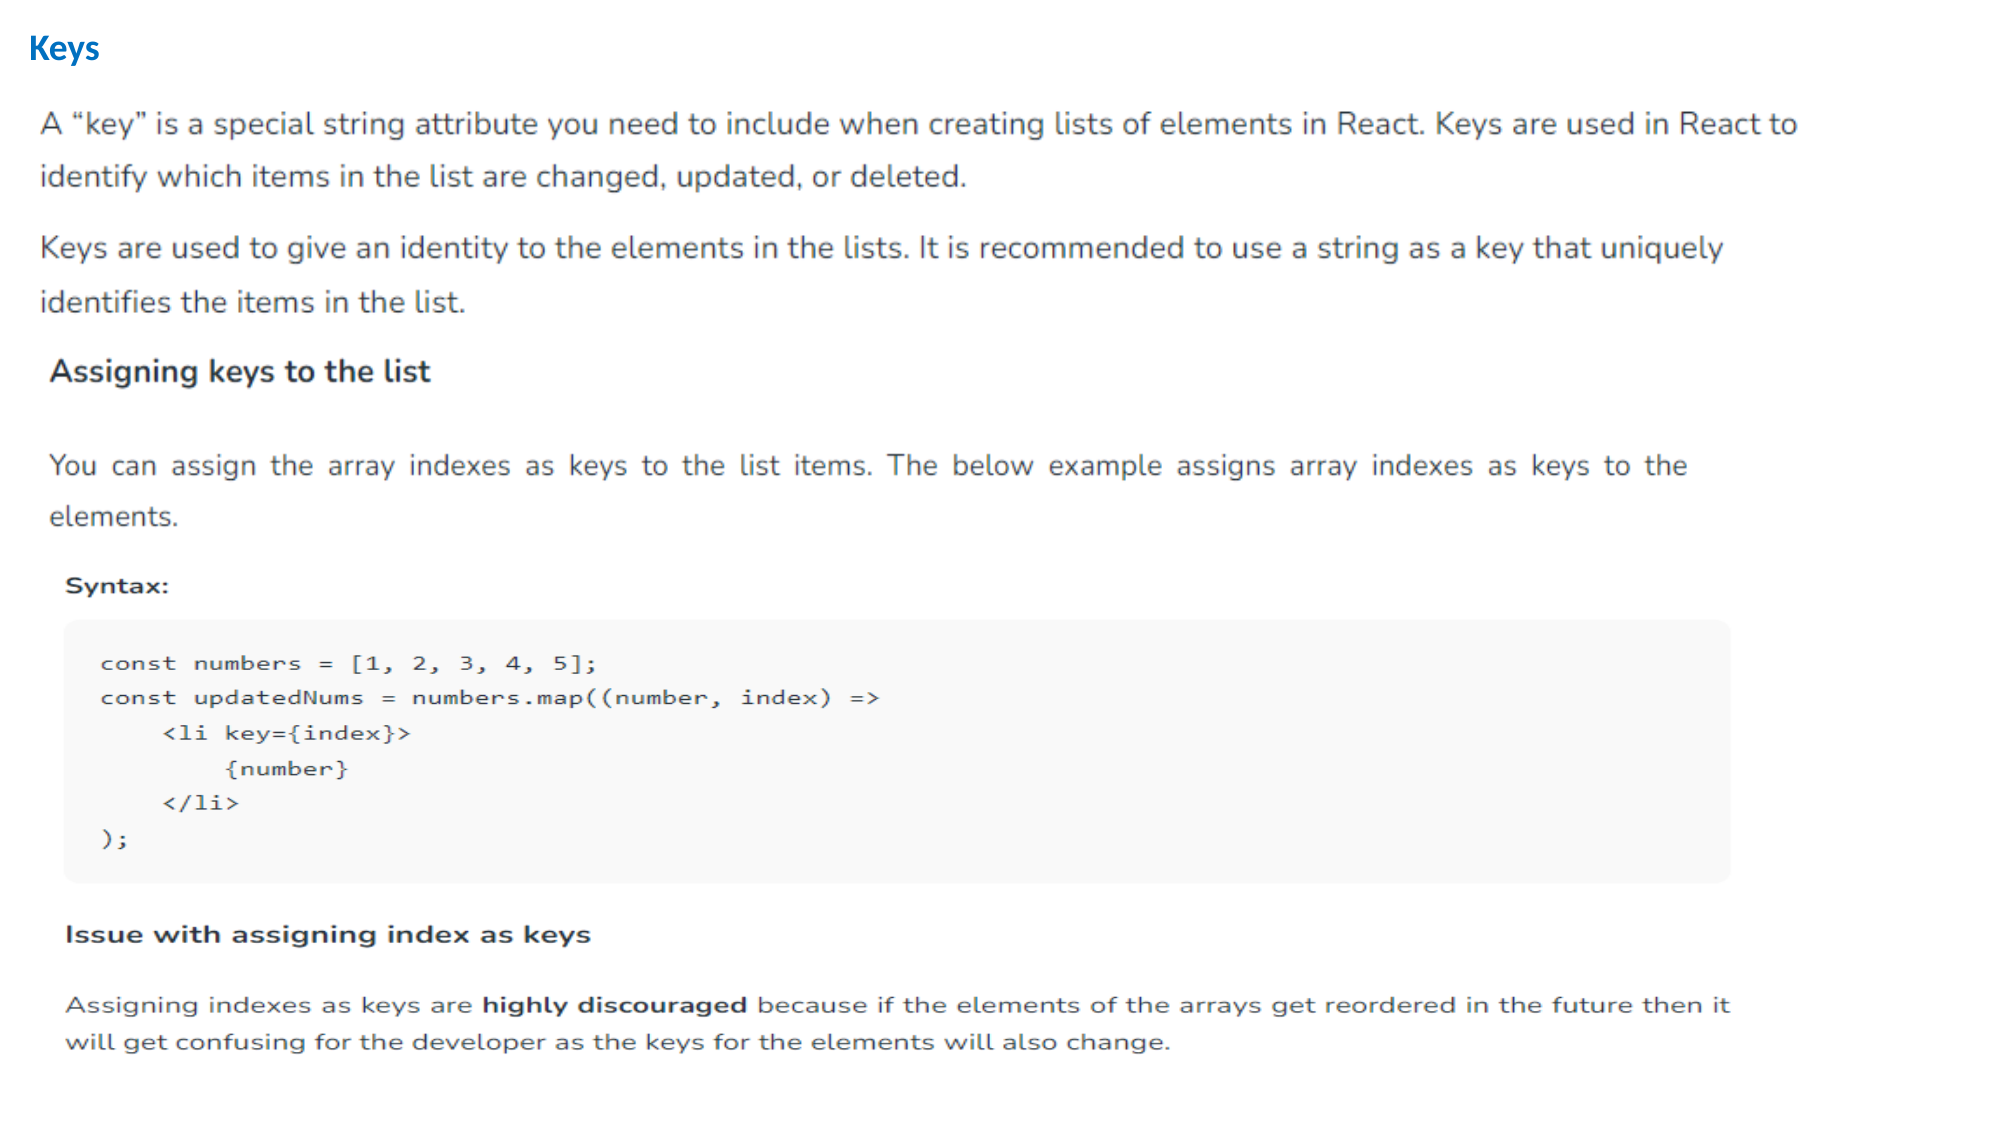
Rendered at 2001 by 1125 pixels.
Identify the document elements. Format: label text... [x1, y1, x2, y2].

picture [28, 97, 1850, 328]
text_box Keys [14, 15, 989, 75]
picture [28, 349, 1867, 1080]
